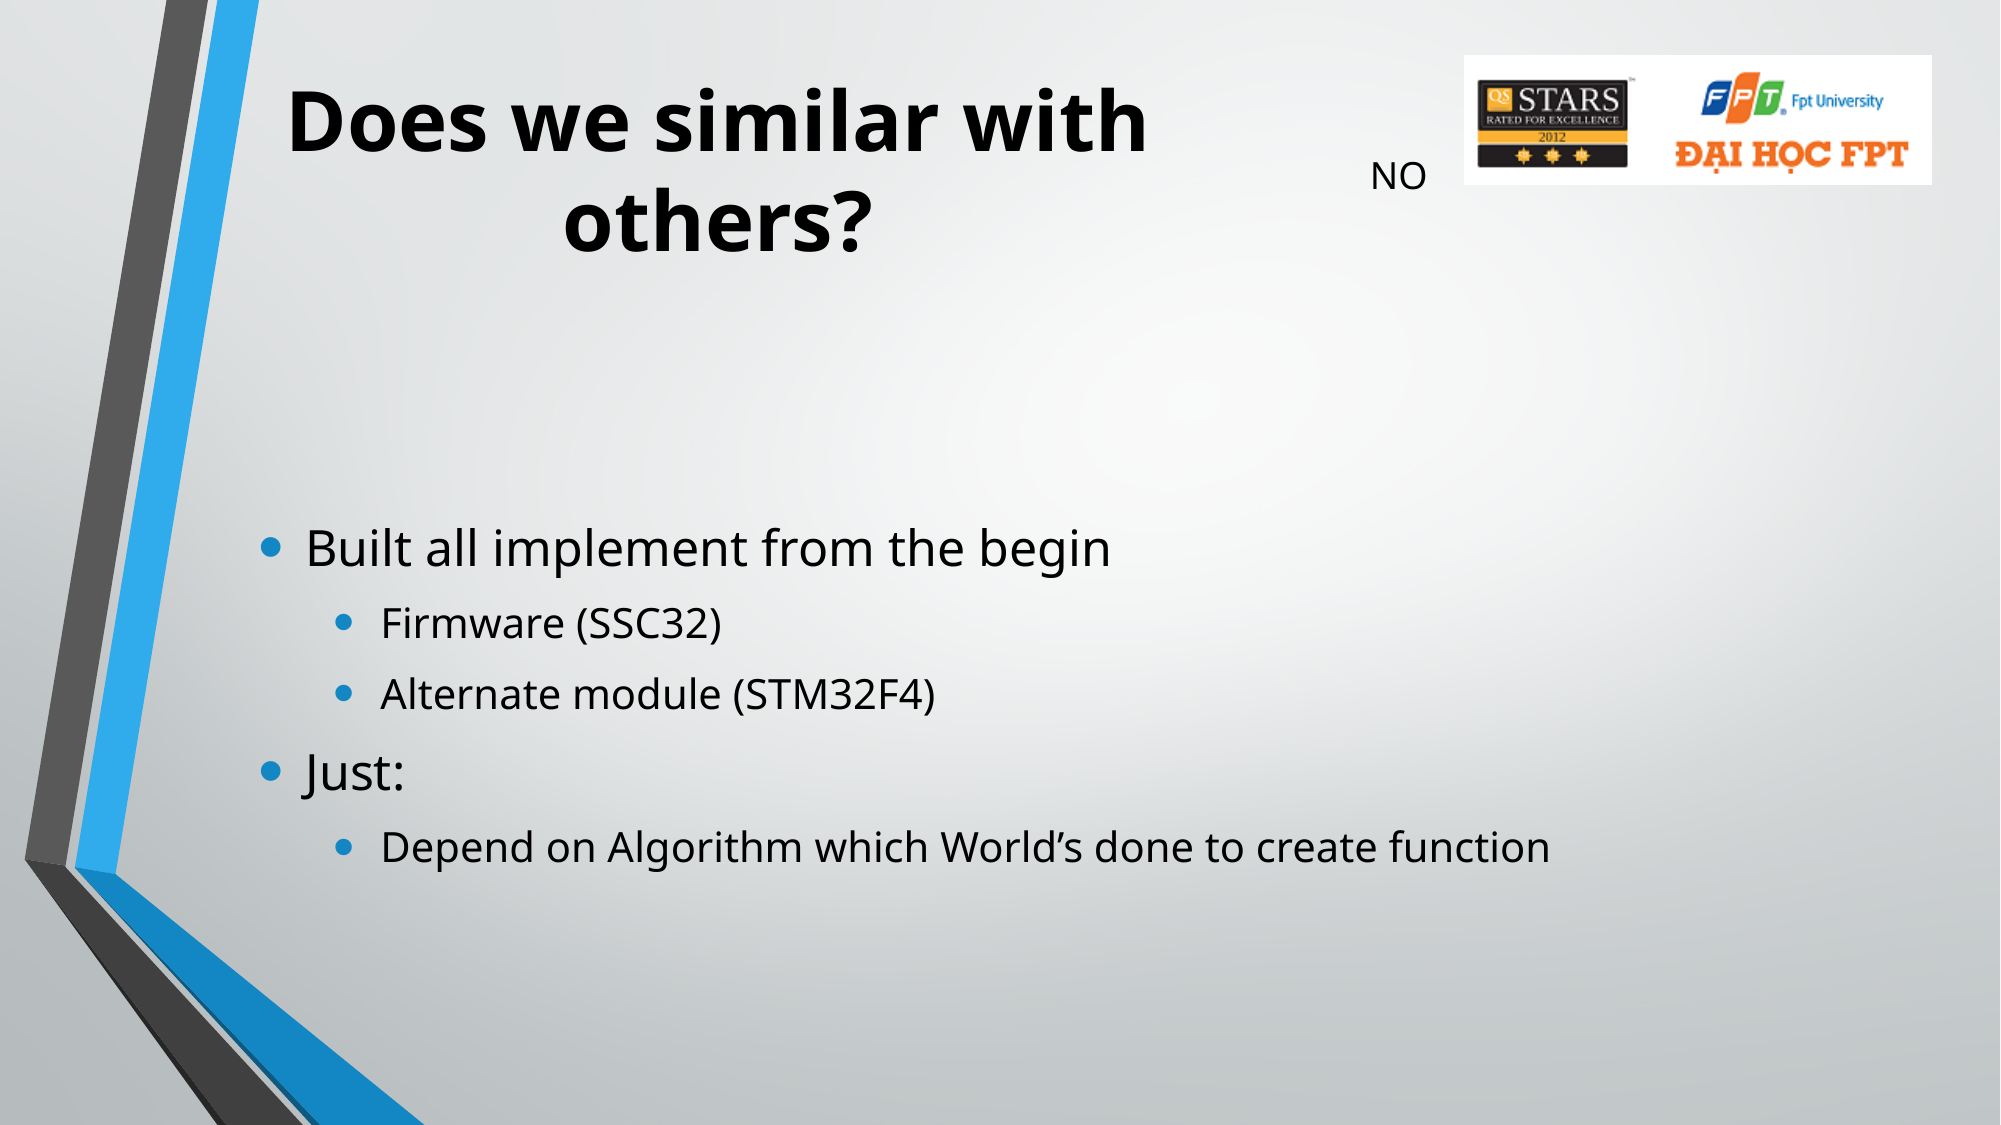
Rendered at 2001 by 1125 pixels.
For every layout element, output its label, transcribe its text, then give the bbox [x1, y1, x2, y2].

picture [1463, 55, 1932, 185]
list Built all implement from the begin Firmware (SSC32) Alternate module (STM32F4) Just: Depend on Algorithm which World’s done to create function [243, 437, 1887, 950]
title Does we similar with others? [137, 59, 1299, 278]
text_box NO [1354, 144, 1443, 205]
